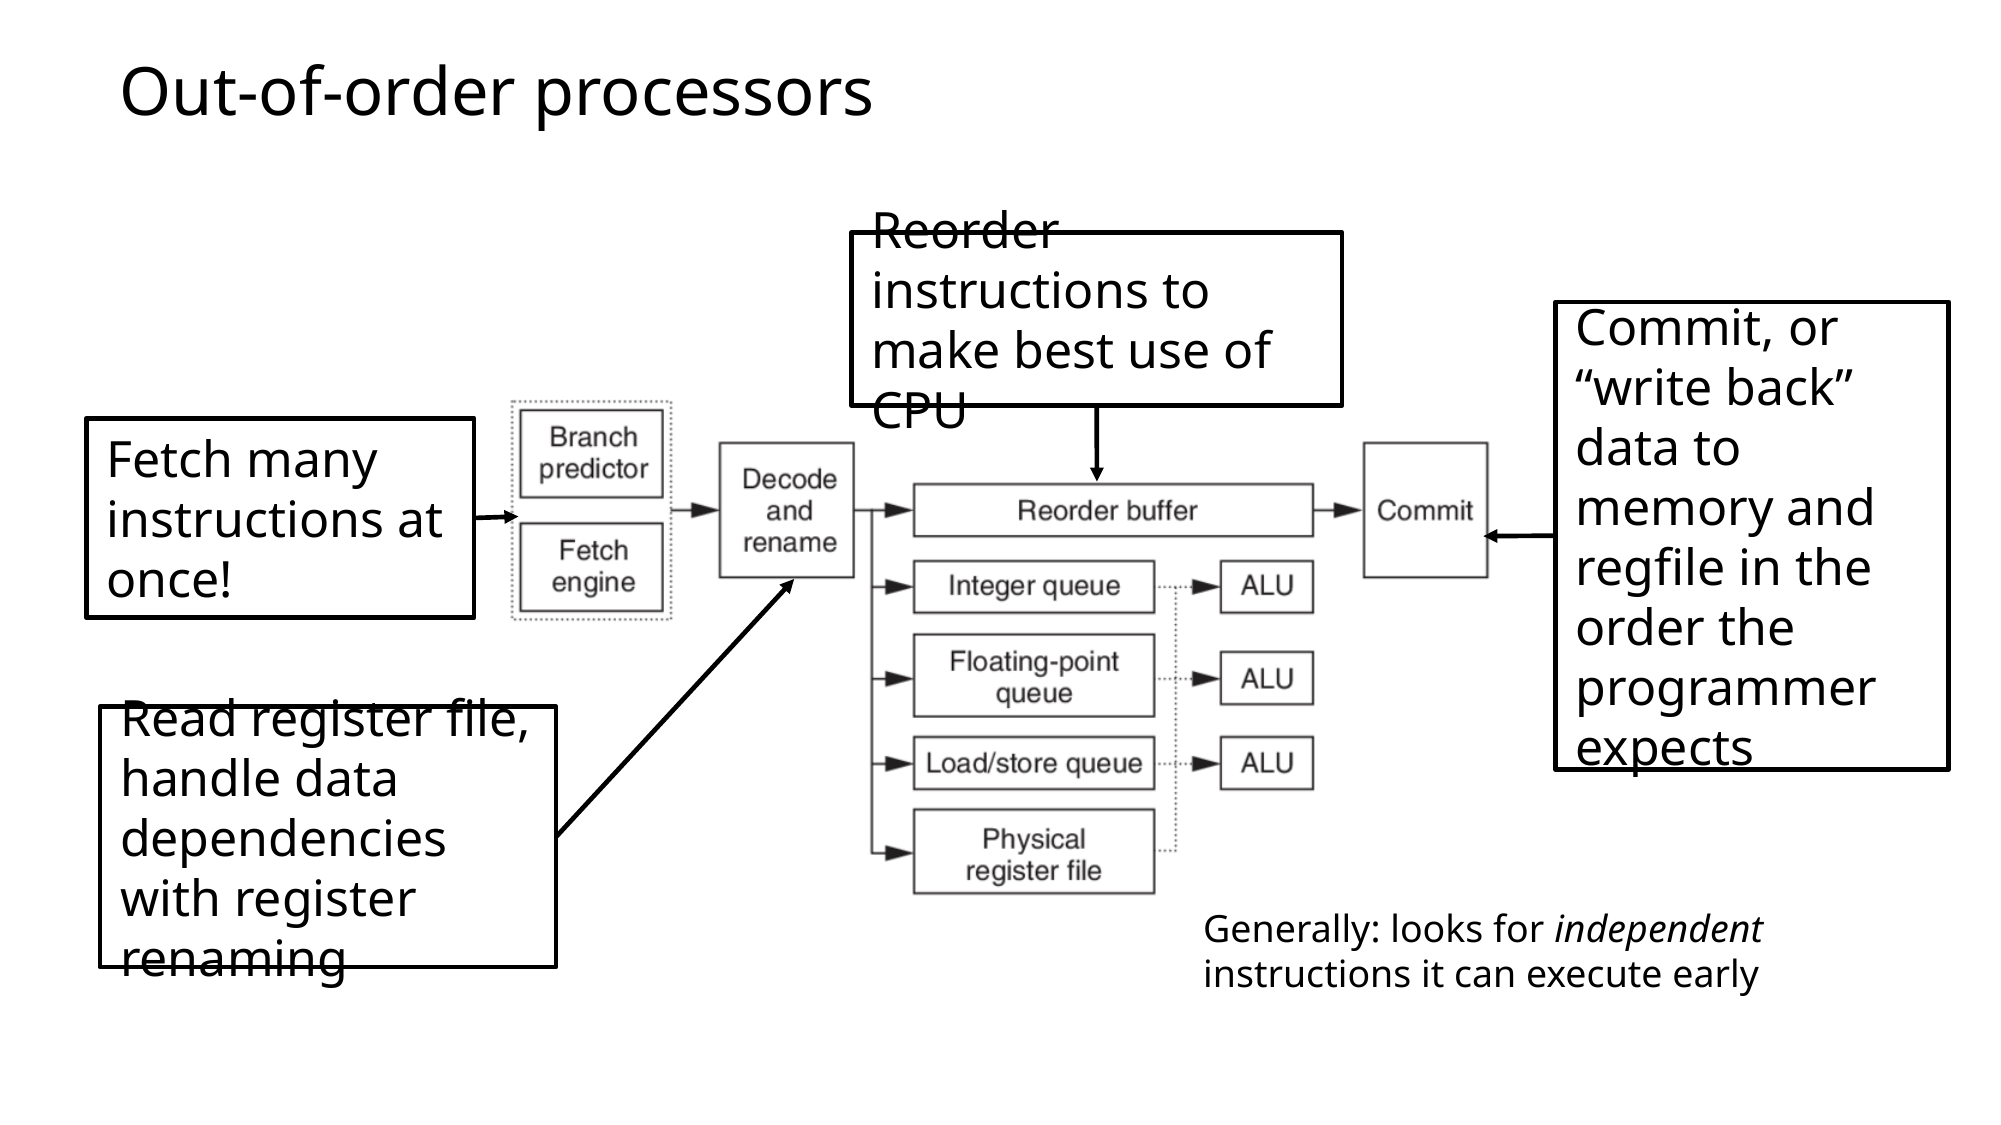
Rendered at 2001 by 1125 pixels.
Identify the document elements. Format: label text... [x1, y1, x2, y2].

picture [490, 374, 1510, 921]
text_box Reorder instructions to make best use of CPU [851, 232, 1343, 374]
text_box Commit, or “write back” data to memory and regfile in the order the programmer expects [1555, 301, 1949, 770]
title Out-of-order processors [99, 37, 1900, 150]
text_box Fetch many instructions at once! [86, 418, 475, 618]
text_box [556, 579, 795, 837]
text_box Generally: looks for independent instructions it can execute early [1188, 897, 1779, 1002]
text_box Read register file, handle data dependencies with register renaming [99, 706, 557, 968]
